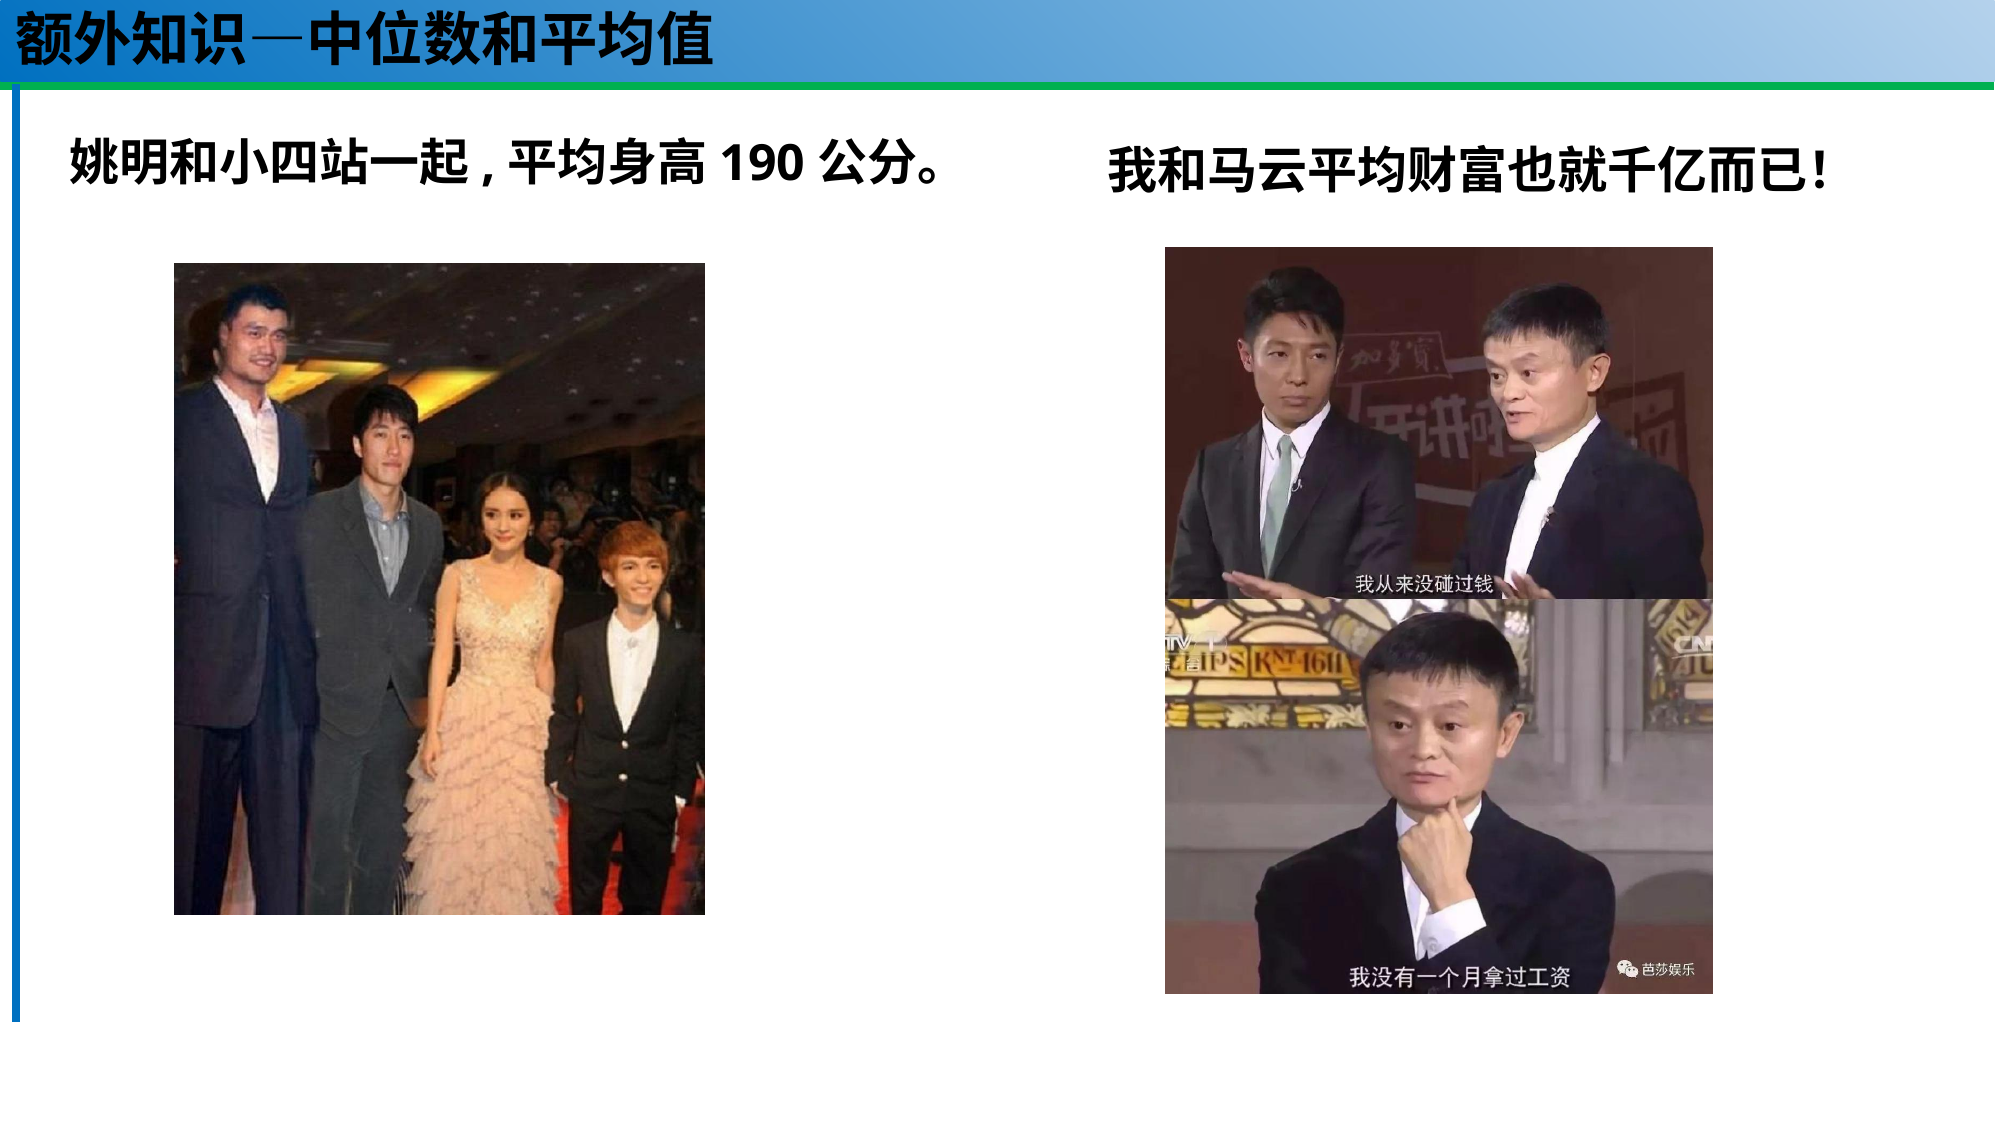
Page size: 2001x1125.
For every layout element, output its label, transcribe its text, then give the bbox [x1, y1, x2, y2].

text_box 姚明和小四站一起,平均身高190公分。 [54, 123, 1063, 199]
picture [174, 263, 705, 915]
title 额外知识—中位数和平均值 [0, 0, 1995, 82]
text_box 我和马云平均财富也就千亿而已！ [1092, 130, 1877, 206]
picture [1165, 247, 1713, 994]
